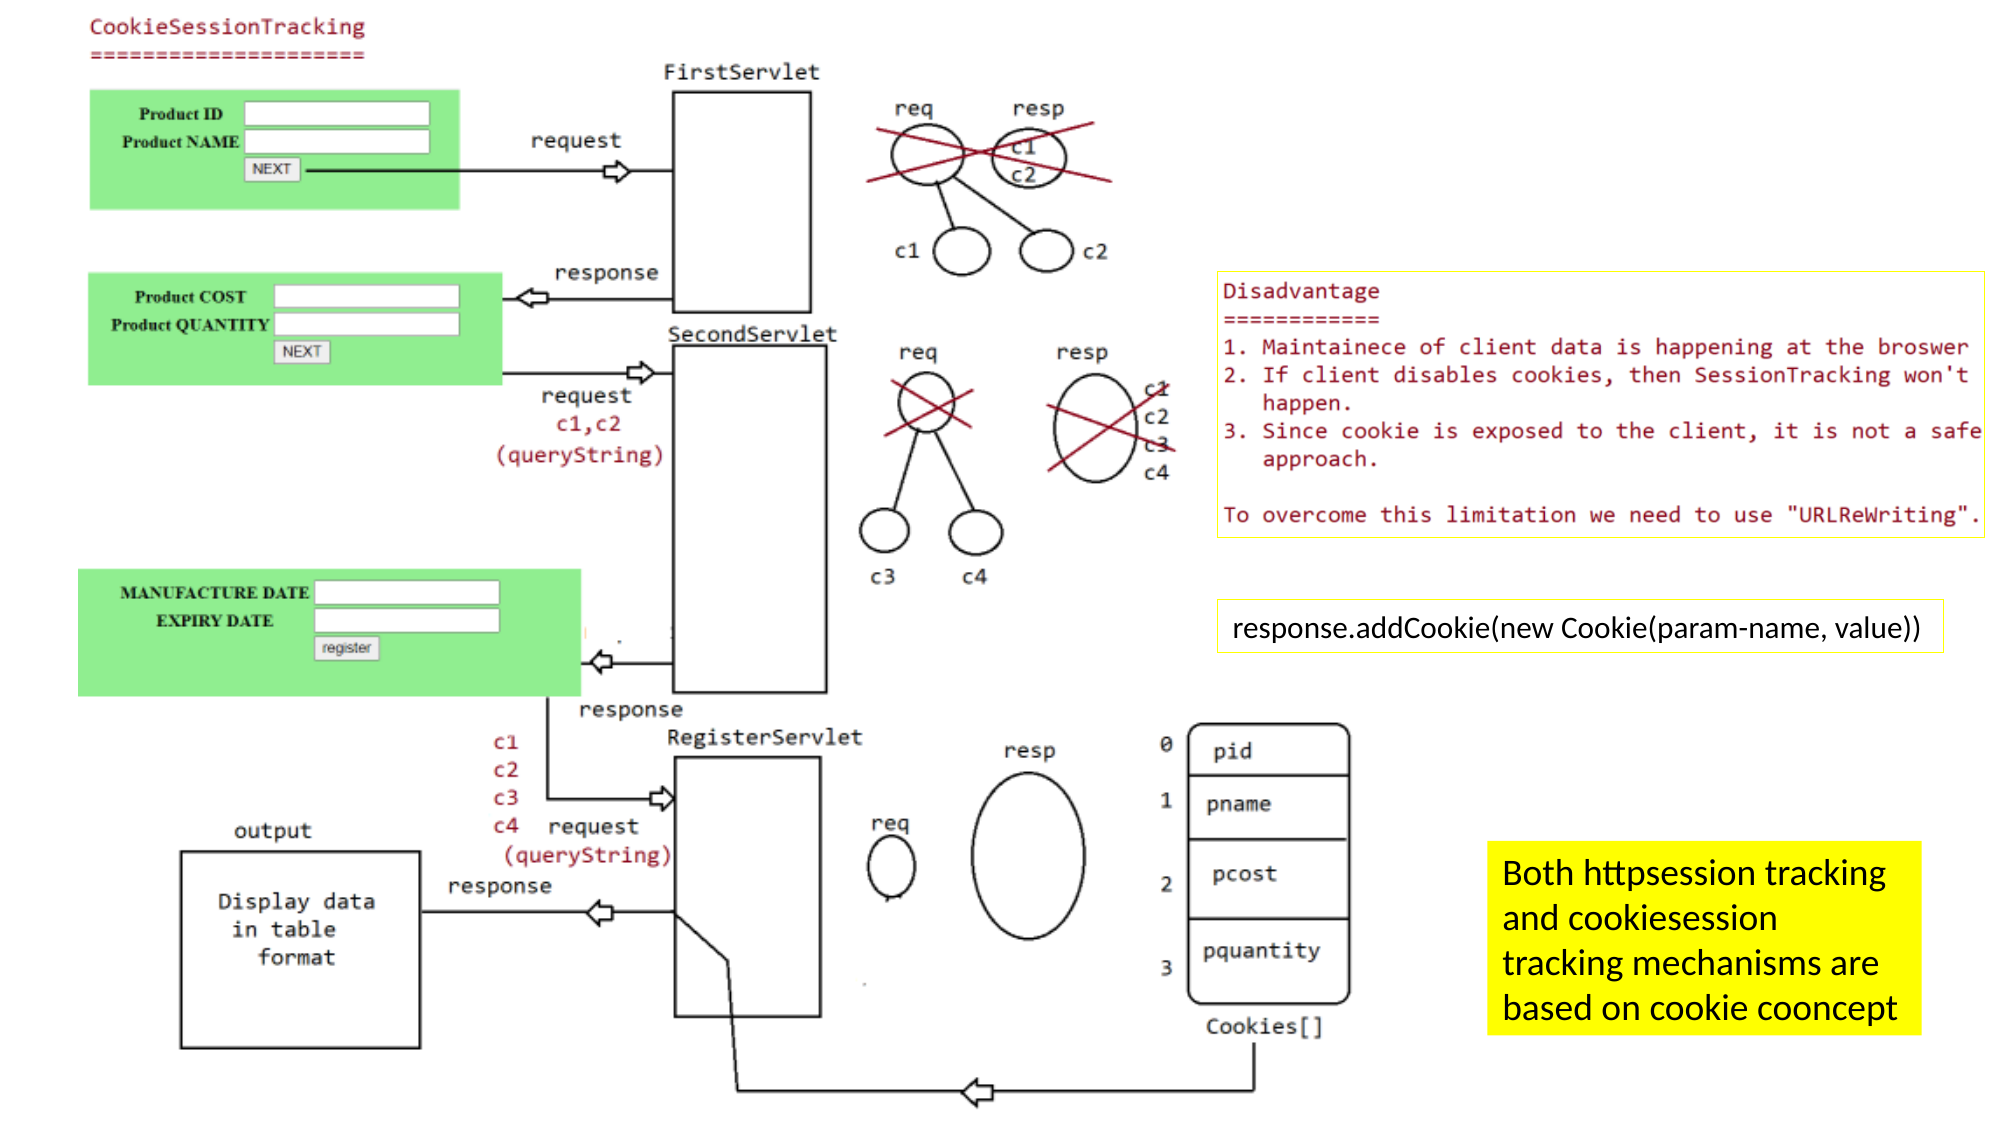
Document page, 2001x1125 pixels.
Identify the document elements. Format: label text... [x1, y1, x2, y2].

text_box response.addCookie(new Cookie(param-name, value)) [1368, 599, 1944, 653]
picture [78, 2, 1985, 1125]
text_box Both httpsession tracking and cookiesession tracking mechanisms are based on cookie cooncept [1487, 840, 1922, 1036]
